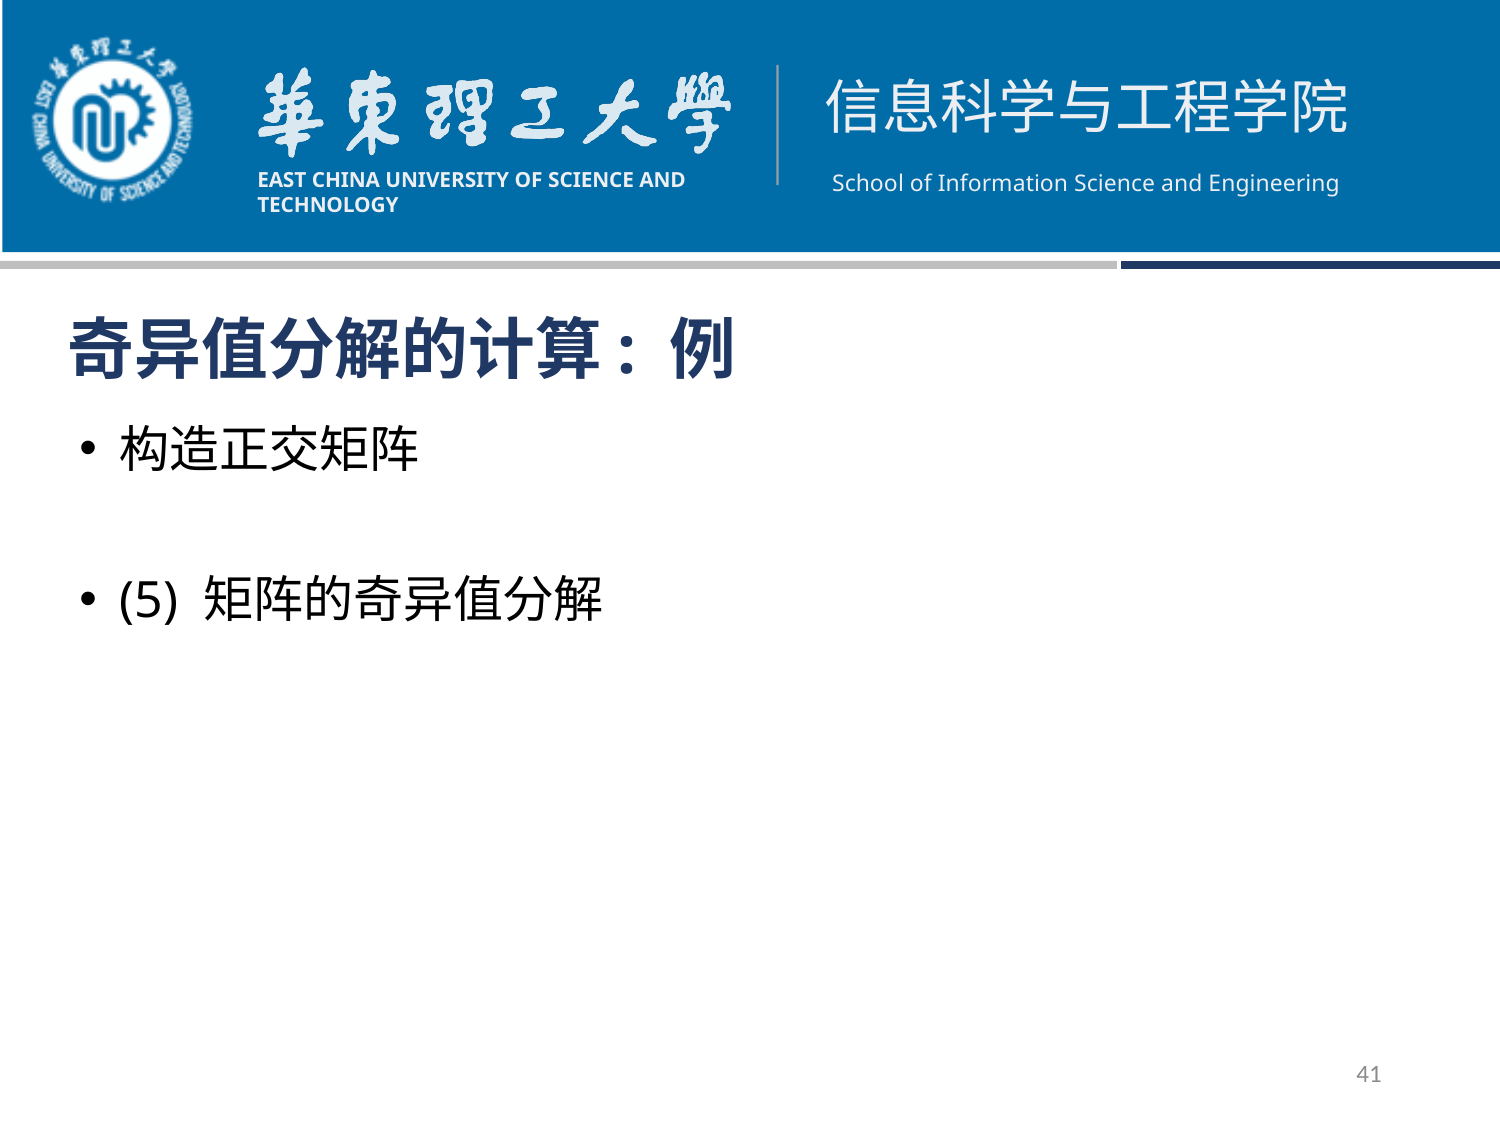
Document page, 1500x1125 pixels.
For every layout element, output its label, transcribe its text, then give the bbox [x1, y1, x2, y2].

slide_number 41 [1059, 1042, 1397, 1103]
picture [22, 32, 202, 214]
text_box 奇异值分解的计算: 例 [56, 270, 1419, 434]
